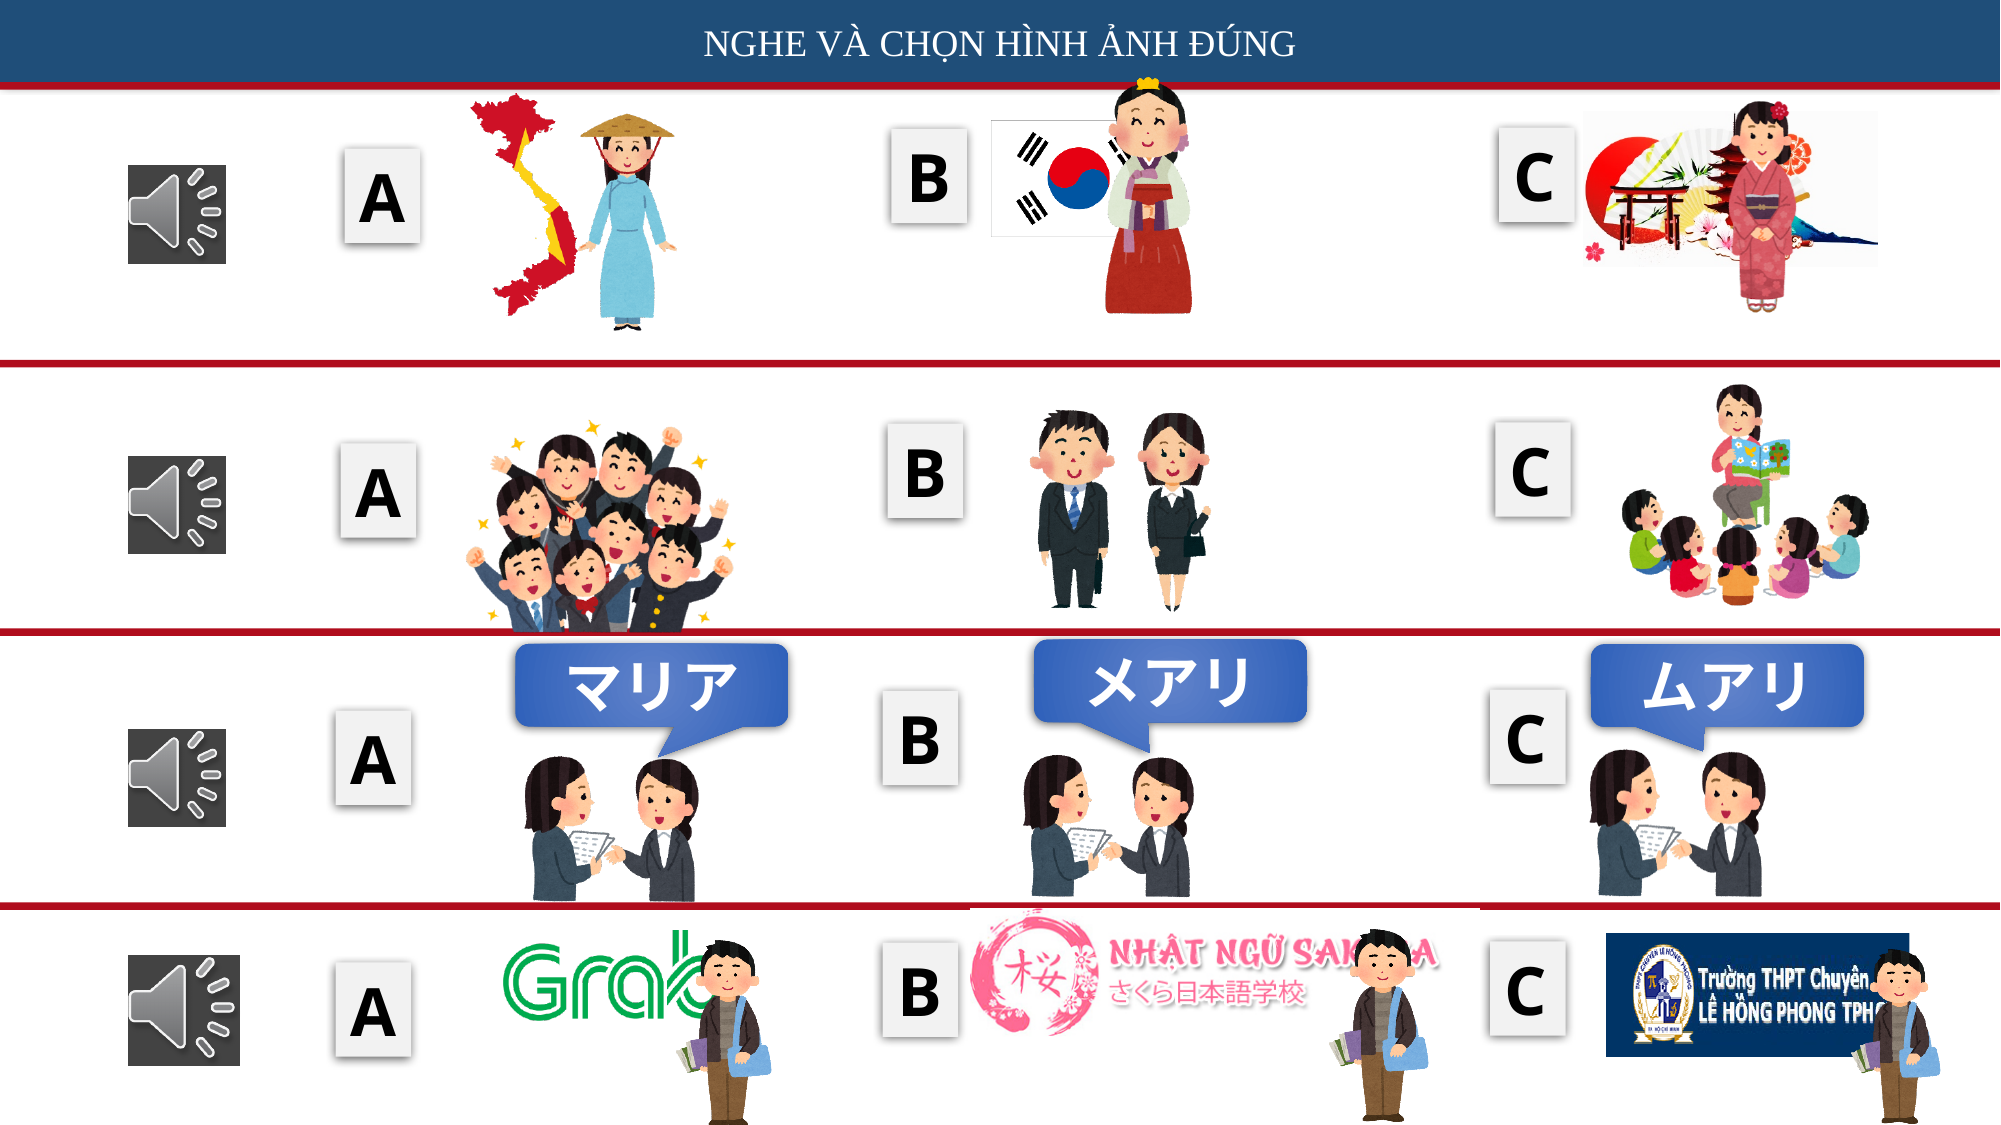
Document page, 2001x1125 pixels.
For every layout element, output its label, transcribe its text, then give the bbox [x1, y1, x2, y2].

text_box [1202, 901, 1580, 911]
picture [127, 455, 228, 556]
text_box NGHE VÀ CHỌN HÌNH ẢNH ĐÚNG [0, 0, 2000, 81]
text_box [1221, 81, 2000, 91]
picture [1022, 405, 1219, 614]
picture [1583, 93, 1878, 317]
text_box C [1499, 127, 1575, 222]
text_box B [891, 128, 967, 224]
picture [127, 727, 228, 828]
picture [1606, 933, 1951, 1125]
picture [970, 739, 1480, 1125]
picture [462, 399, 738, 652]
picture [1616, 378, 1873, 609]
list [548, 109, 707, 333]
text_box C [1495, 422, 1571, 517]
text_box B [887, 423, 964, 518]
text_box メアリ [1033, 639, 1308, 739]
text_box [1774, 901, 2000, 911]
text_box A [335, 710, 412, 805]
picture [472, 740, 783, 1125]
text_box [0, 627, 462, 637]
text_box C [1490, 941, 1566, 1036]
picture [127, 164, 228, 265]
text_box C [1490, 689, 1566, 784]
text_box ムアリ [1590, 644, 1864, 733]
text_box [0, 359, 2000, 368]
picture [127, 953, 241, 1068]
text_box A [340, 443, 417, 538]
text_box A [335, 962, 412, 1057]
text_box [0, 81, 1082, 91]
text_box [707, 901, 1014, 911]
text_box マリア [515, 643, 789, 740]
text_box B [882, 690, 959, 786]
picture [1580, 733, 1774, 913]
text_box B [882, 942, 959, 1037]
picture [468, 93, 580, 316]
text_box A [344, 148, 421, 243]
text_box [738, 627, 2000, 637]
text_box [0, 901, 515, 911]
picture [991, 71, 1221, 322]
